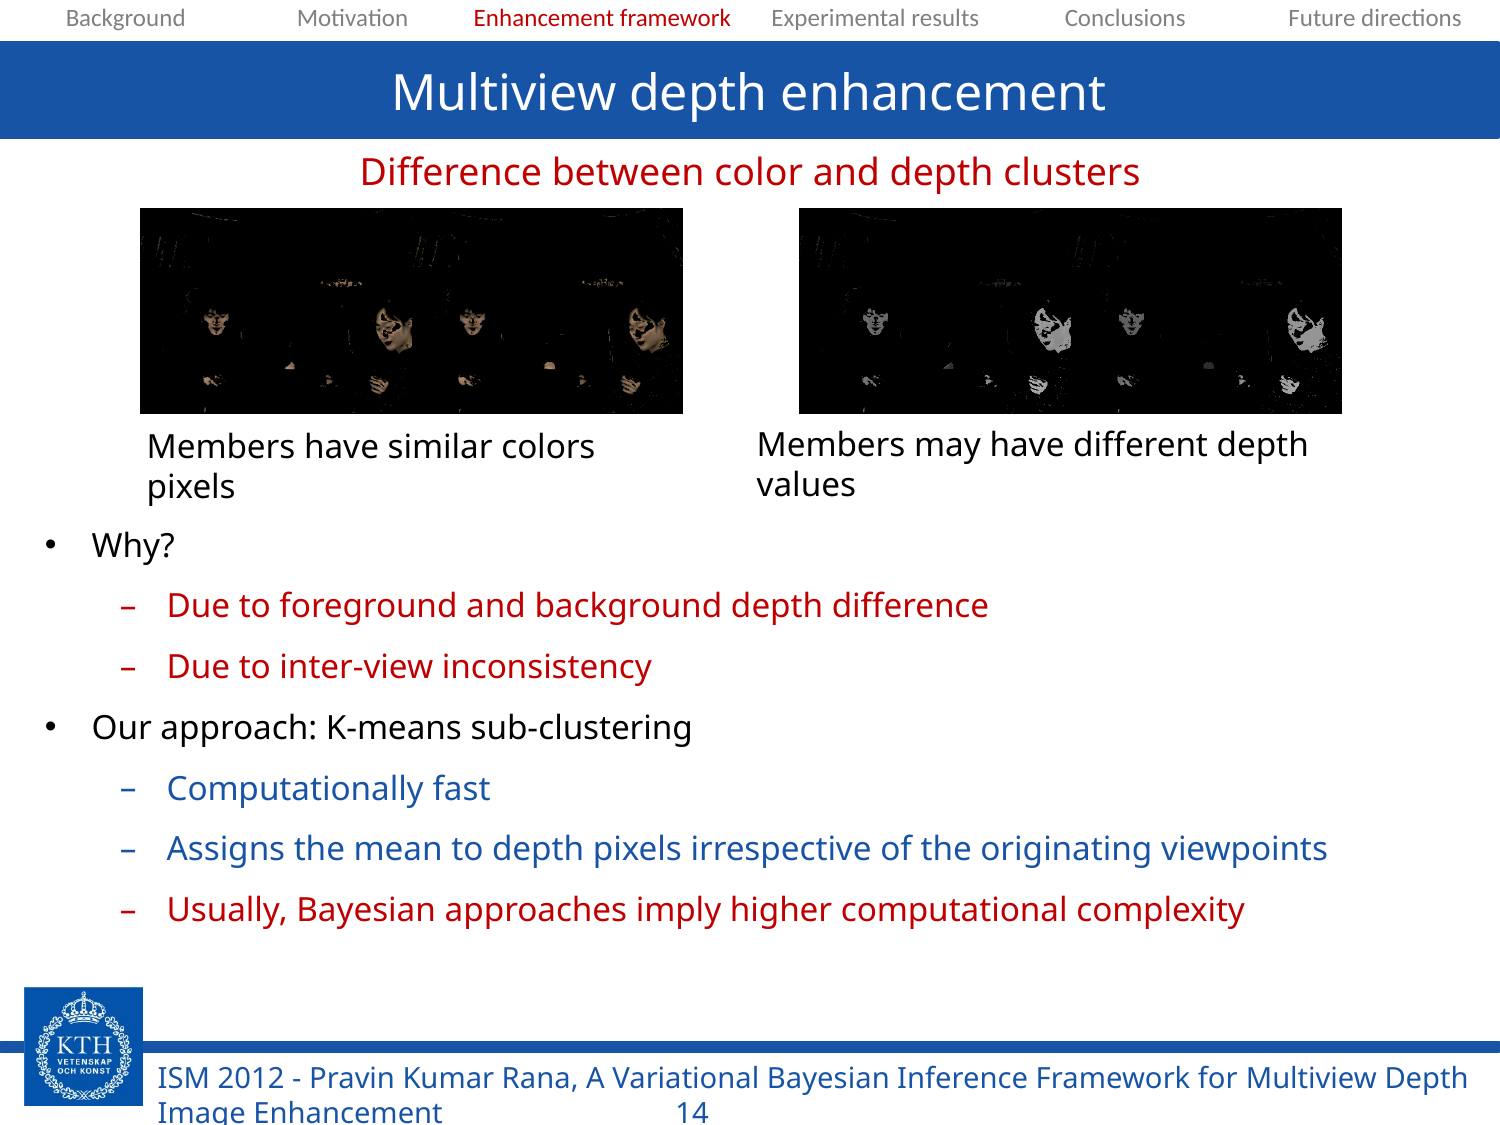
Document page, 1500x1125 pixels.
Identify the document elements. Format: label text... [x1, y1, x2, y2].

table_header Experimental results [751, 0, 1000, 43]
table_header Motivation [251, 0, 455, 43]
text_box Multiview depth enhancement [0, 41, 1500, 139]
table_header Future directions [1250, 0, 1500, 43]
table_header Enhancement framework [455, 0, 751, 43]
text_box Members have similar colors pixels [131, 417, 694, 513]
text_box Why? Due to foreground and background depth difference Due to inter-view inconsistency Our approach: K-means sub-clustering Computationally fast Assigns the mean to depth pixels irrespective of the originating viewpoints Usually, Bayesian approaches imply higher computational complexity [29, 516, 1500, 936]
text_box Difference between color and depth clusters [0, 140, 1500, 201]
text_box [0, 987, 1499, 1107]
picture [799, 207, 1342, 414]
table_header Conclusions [1000, 0, 1250, 43]
text_box ISM 2012 - Pravin Kumar Rana, A Variational Bayesian Inference Framework for Multiview Depth Image Enhancement 14 [142, 1113, 1497, 1125]
table_header Background [1, 0, 251, 43]
text_box Members may have different depth values [741, 415, 1395, 511]
picture [139, 207, 683, 414]
